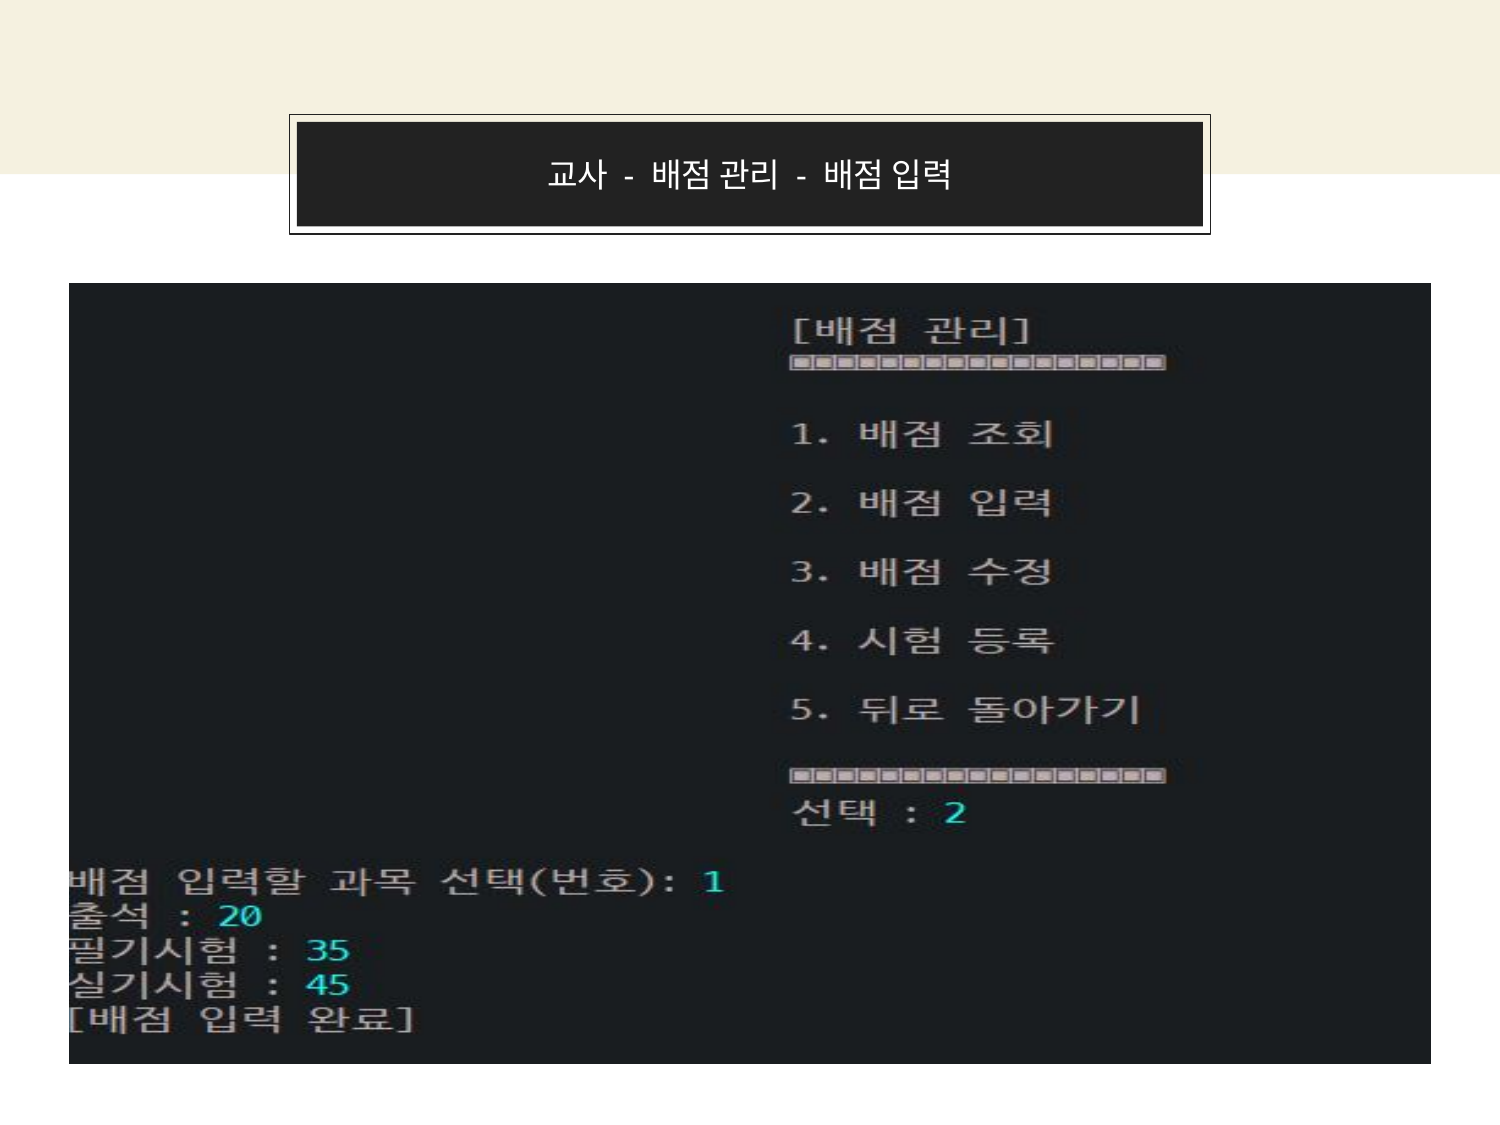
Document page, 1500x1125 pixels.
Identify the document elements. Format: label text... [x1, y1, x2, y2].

title 교사 - 배점 관리 - 배점 입력 [296, 121, 1203, 227]
picture [68, 283, 1431, 1064]
